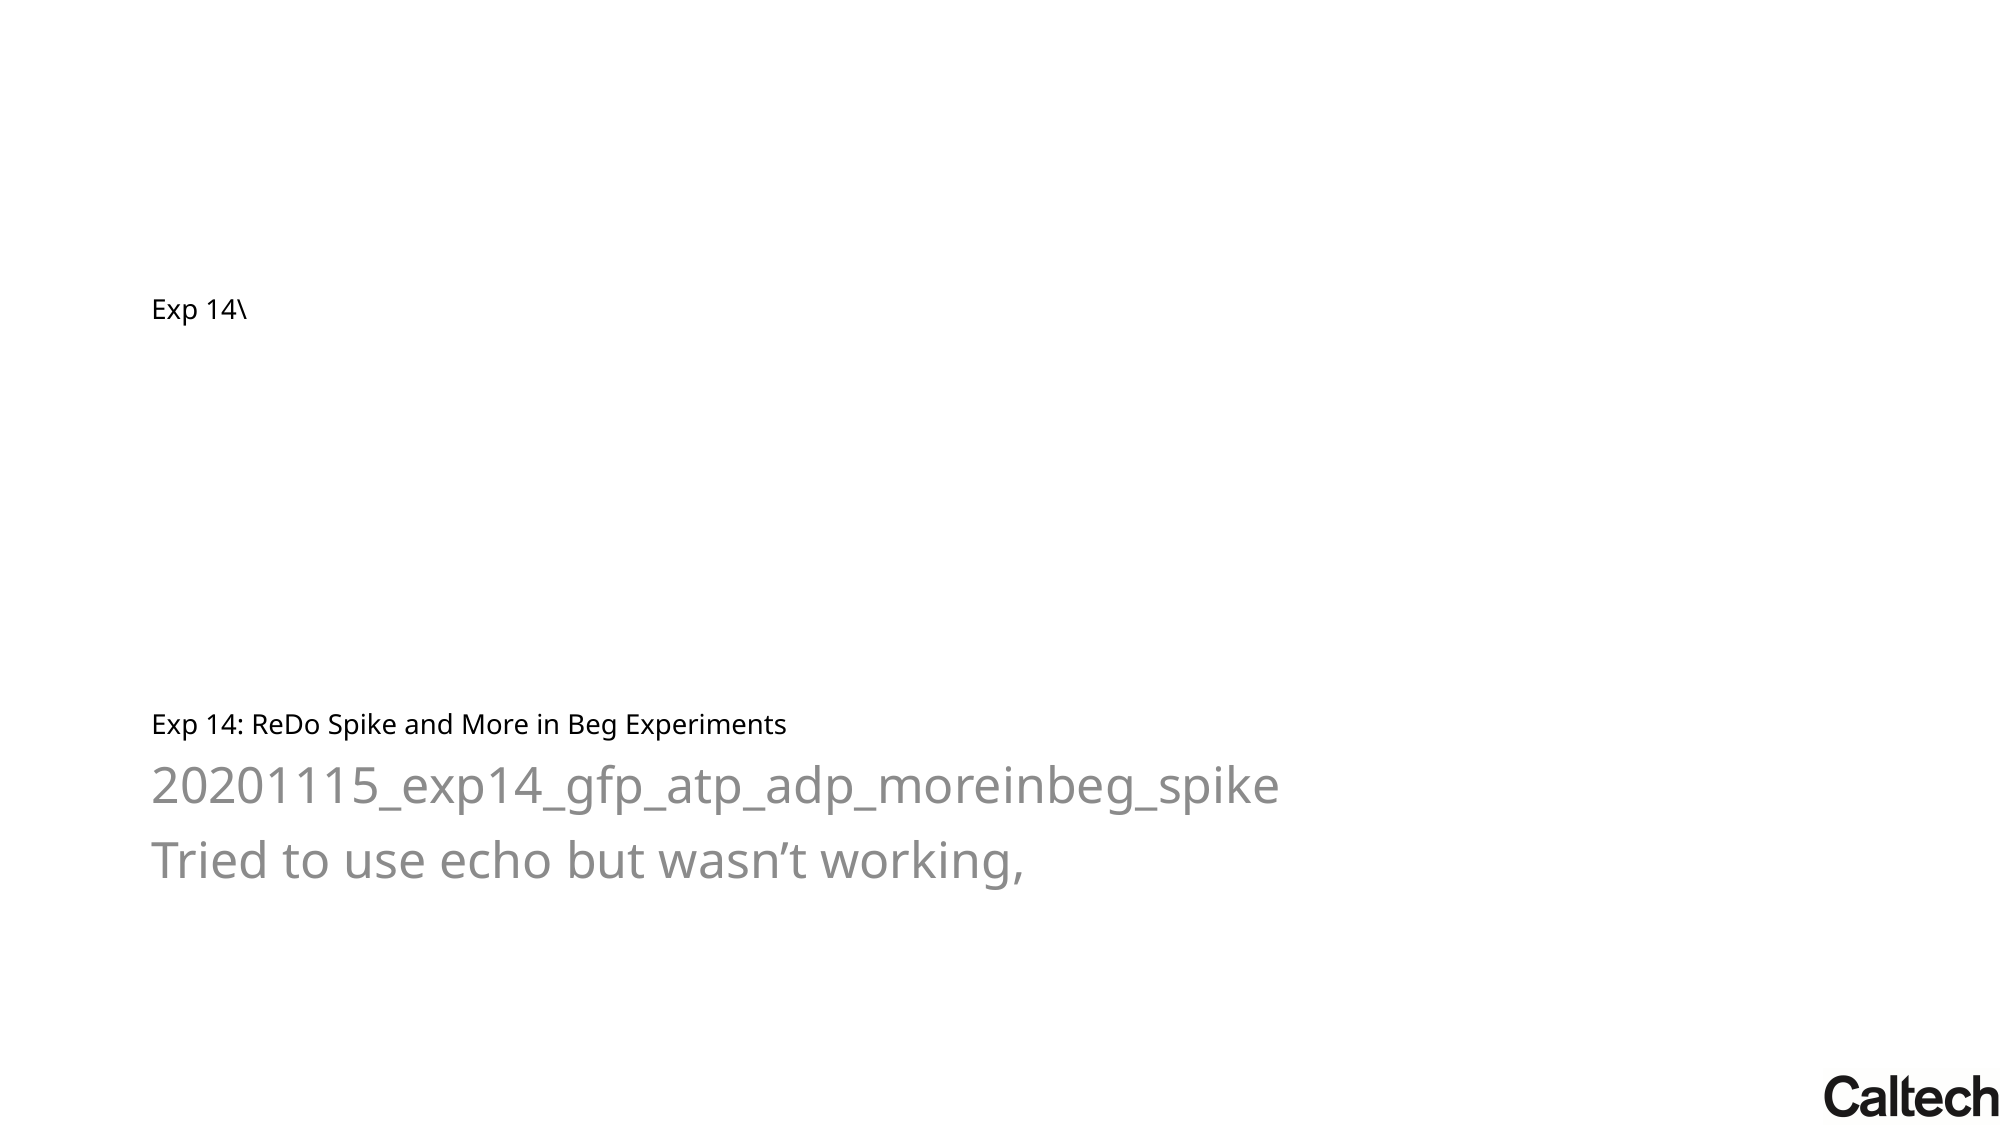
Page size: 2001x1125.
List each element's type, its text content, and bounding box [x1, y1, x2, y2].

list 20201115_exp14_gfp_atp_adp_moreinbeg_spike Tried to use echo but wasn’t working, [136, 752, 1862, 999]
title Exp 14\ Exp 14: ReDo Spike and More in Beg Experiments [136, 280, 1862, 749]
picture [1823, 1068, 2000, 1125]
